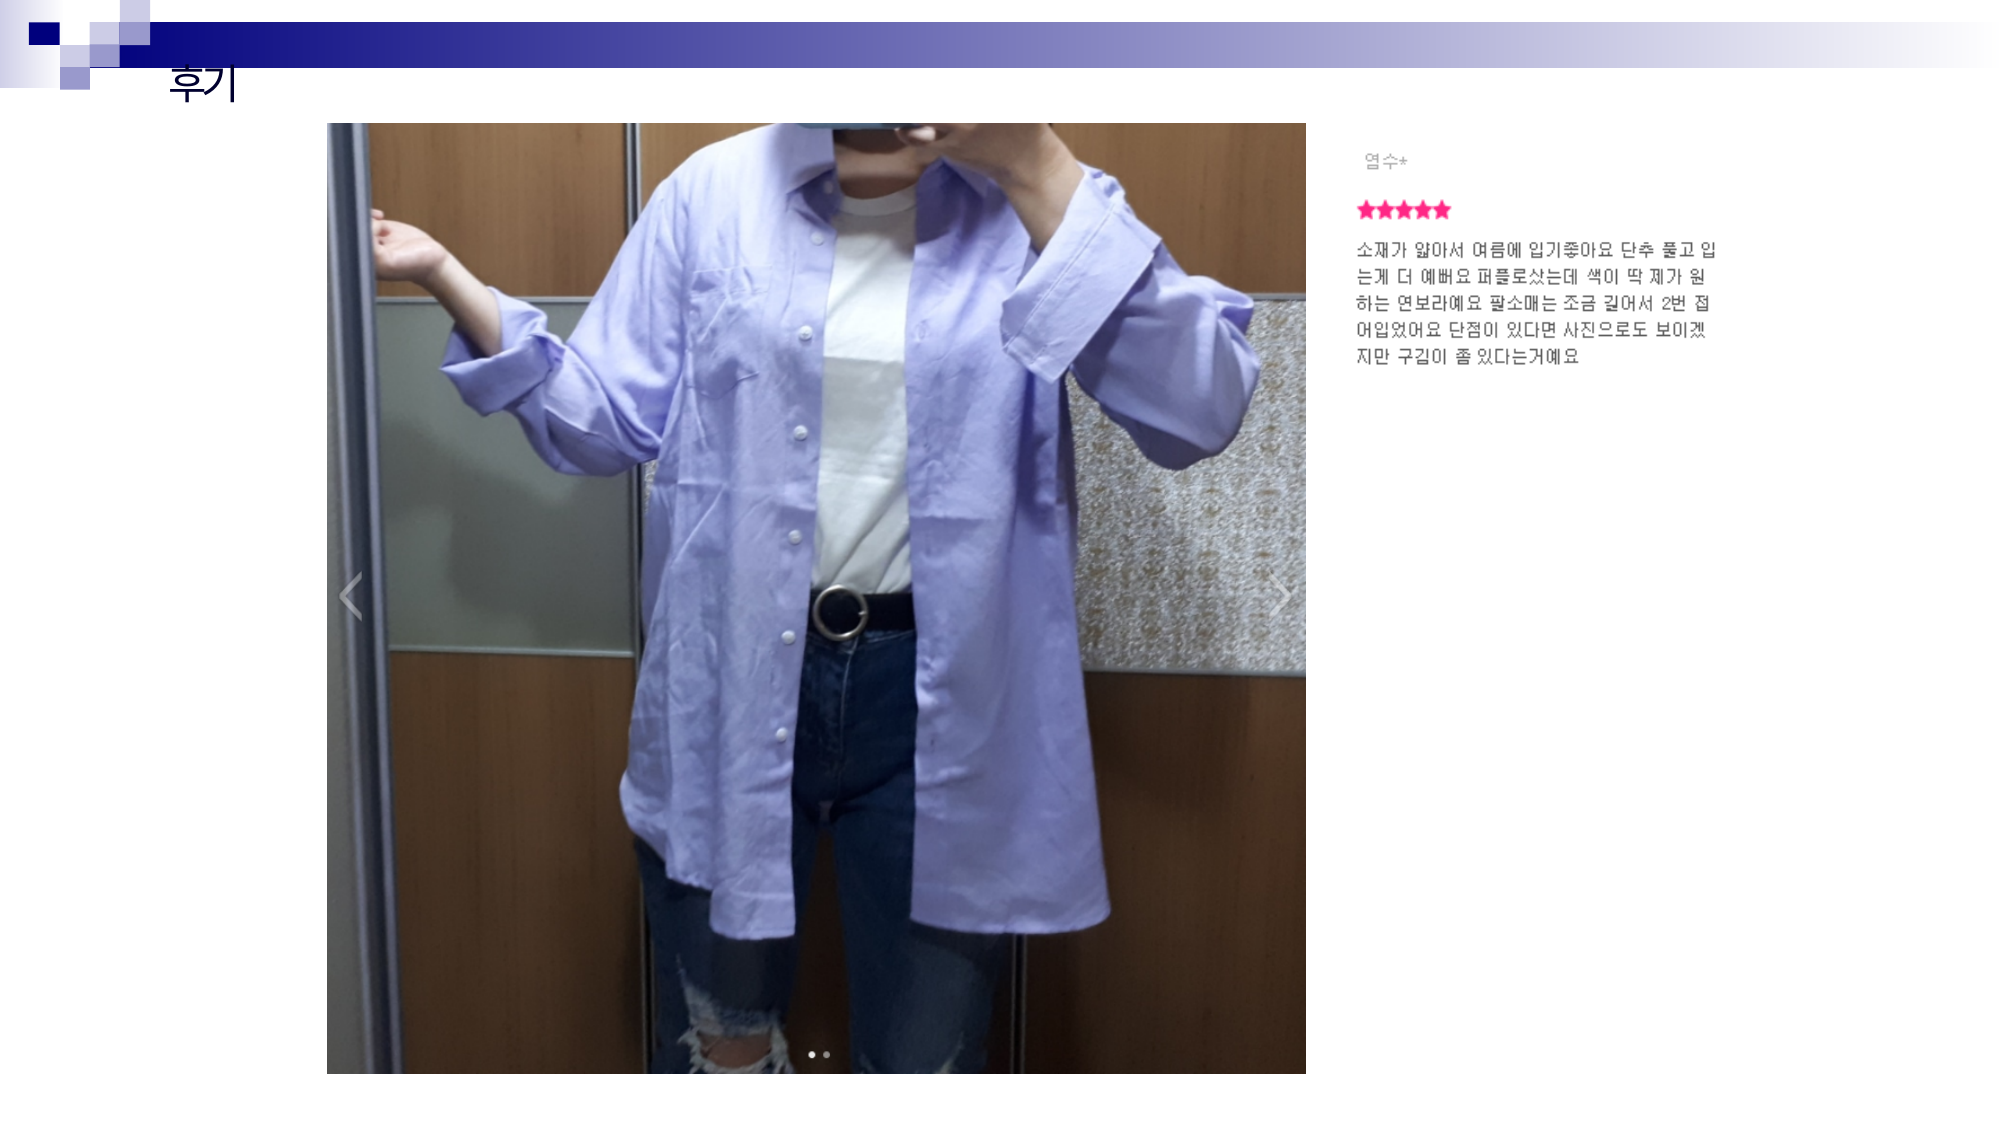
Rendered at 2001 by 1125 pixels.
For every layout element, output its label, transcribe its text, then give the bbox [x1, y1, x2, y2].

picture [1358, 145, 1417, 180]
text_box 후기 [154, 50, 444, 115]
picture [1351, 195, 1462, 226]
picture [326, 123, 1306, 1074]
picture [1343, 230, 1727, 383]
